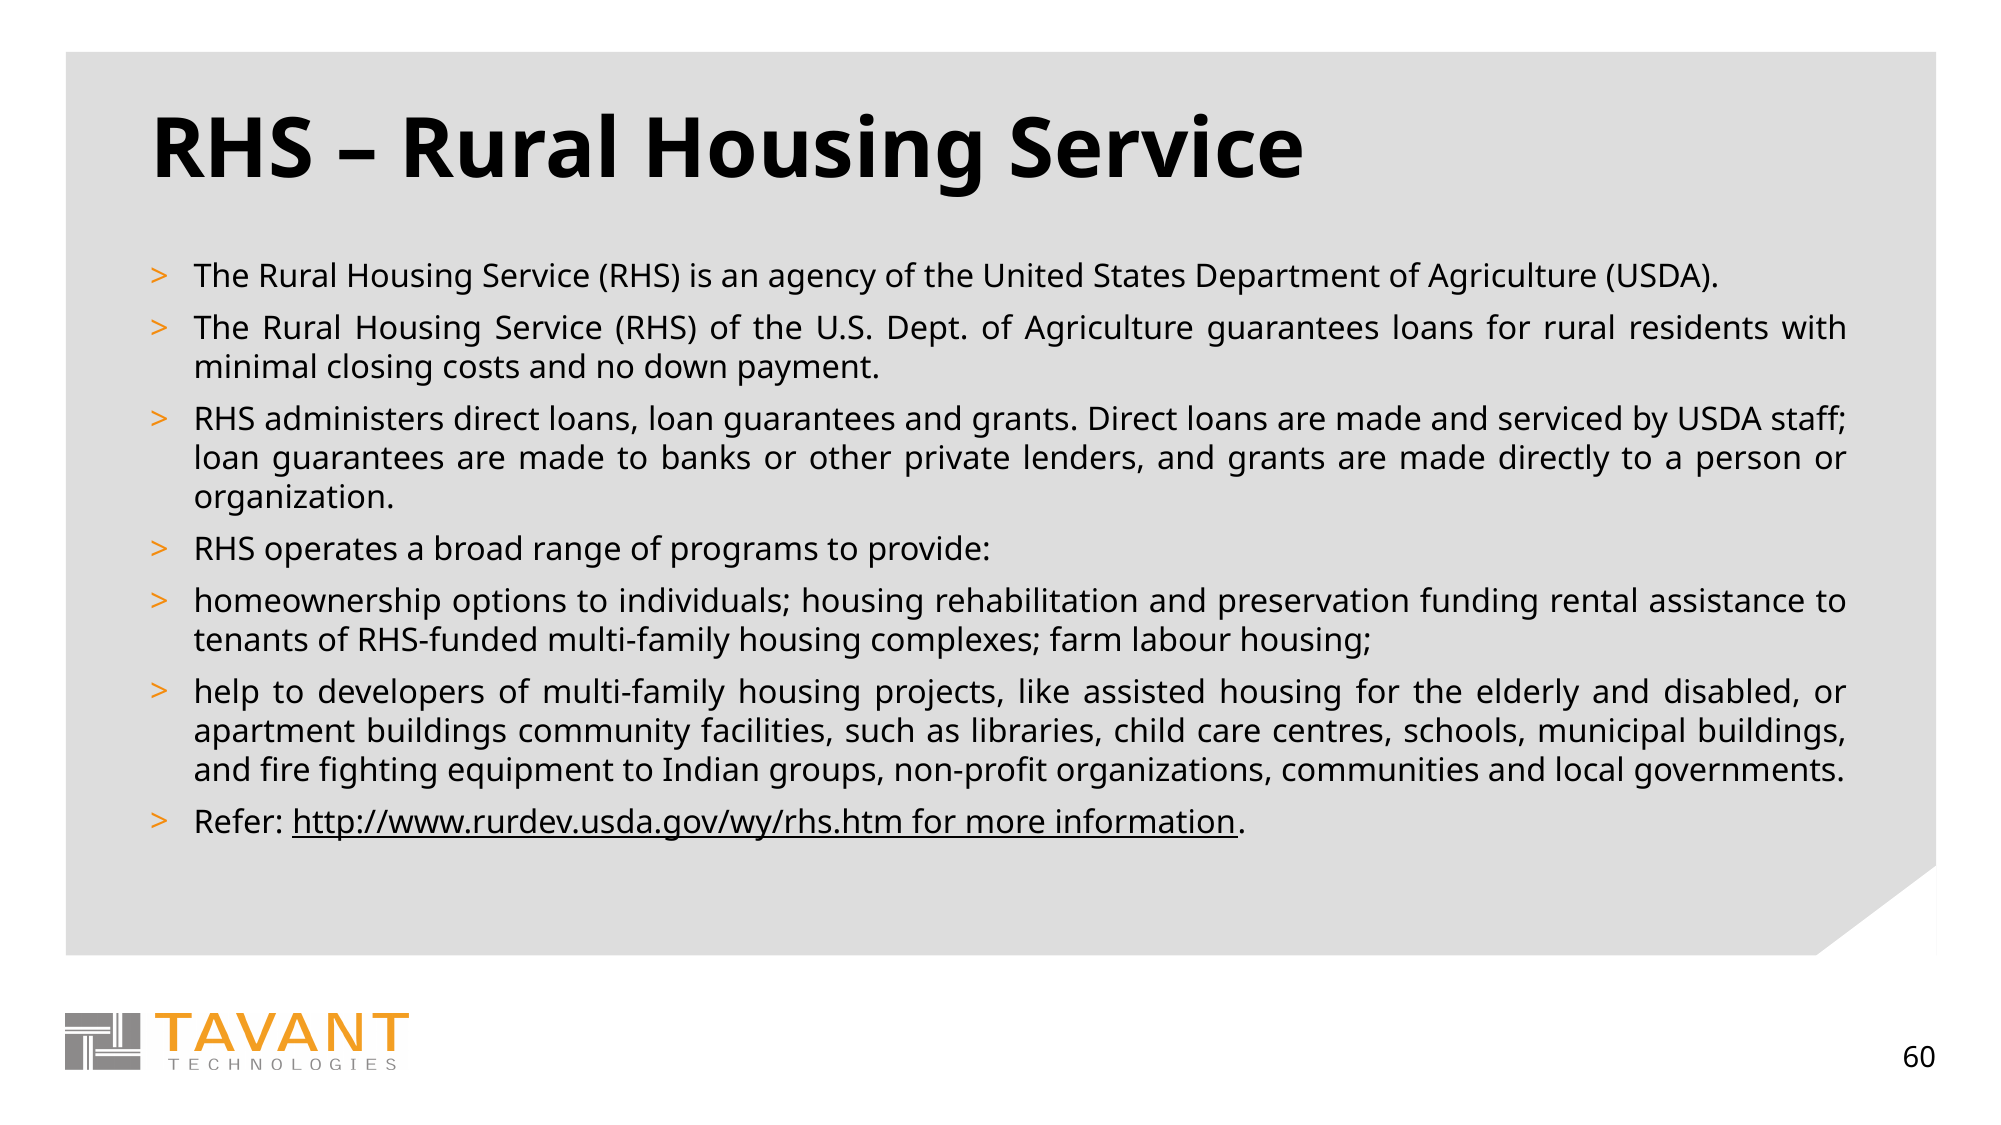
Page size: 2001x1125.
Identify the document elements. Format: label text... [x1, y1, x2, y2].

list The Rural Housing Service (RHS) is an agency of the United States Department of Agriculture (USDA). The Rural Housing Service (RHS) of the U.S. Dept. of Agriculture guarantees loans for rural residents with minimal closing costs and no down payment. RHS administers direct loans, loan guarantees and grants. Direct loans are made and serviced by USDA staff; loan guarantees are made to banks or other private lenders, and grants are made directly to a person or organization. RHS operates a broad range of programs to provide: homeownership options to individuals; housing rehabilitation and preservation funding rental assistance to tenants of RHS-funded multi-family housing complexes; farm labour housing; help to developers of multi-family housing projects, like assisted housing for the elderly and disabled, or apartment buildings community facilities, such as libraries, child care centres, schools, municipal buildings, and fire fighting equipment to Indian groups, non-profit organizations, communities and local governments. Refer: http://www.rurdev.usda.gov/wy/rhs.htm for more information. [150, 247, 1850, 894]
picture [65, 1013, 409, 1070]
title RHS – Rural Housing Service [150, 50, 1850, 239]
slide_number 60 [1519, 1028, 1937, 1090]
